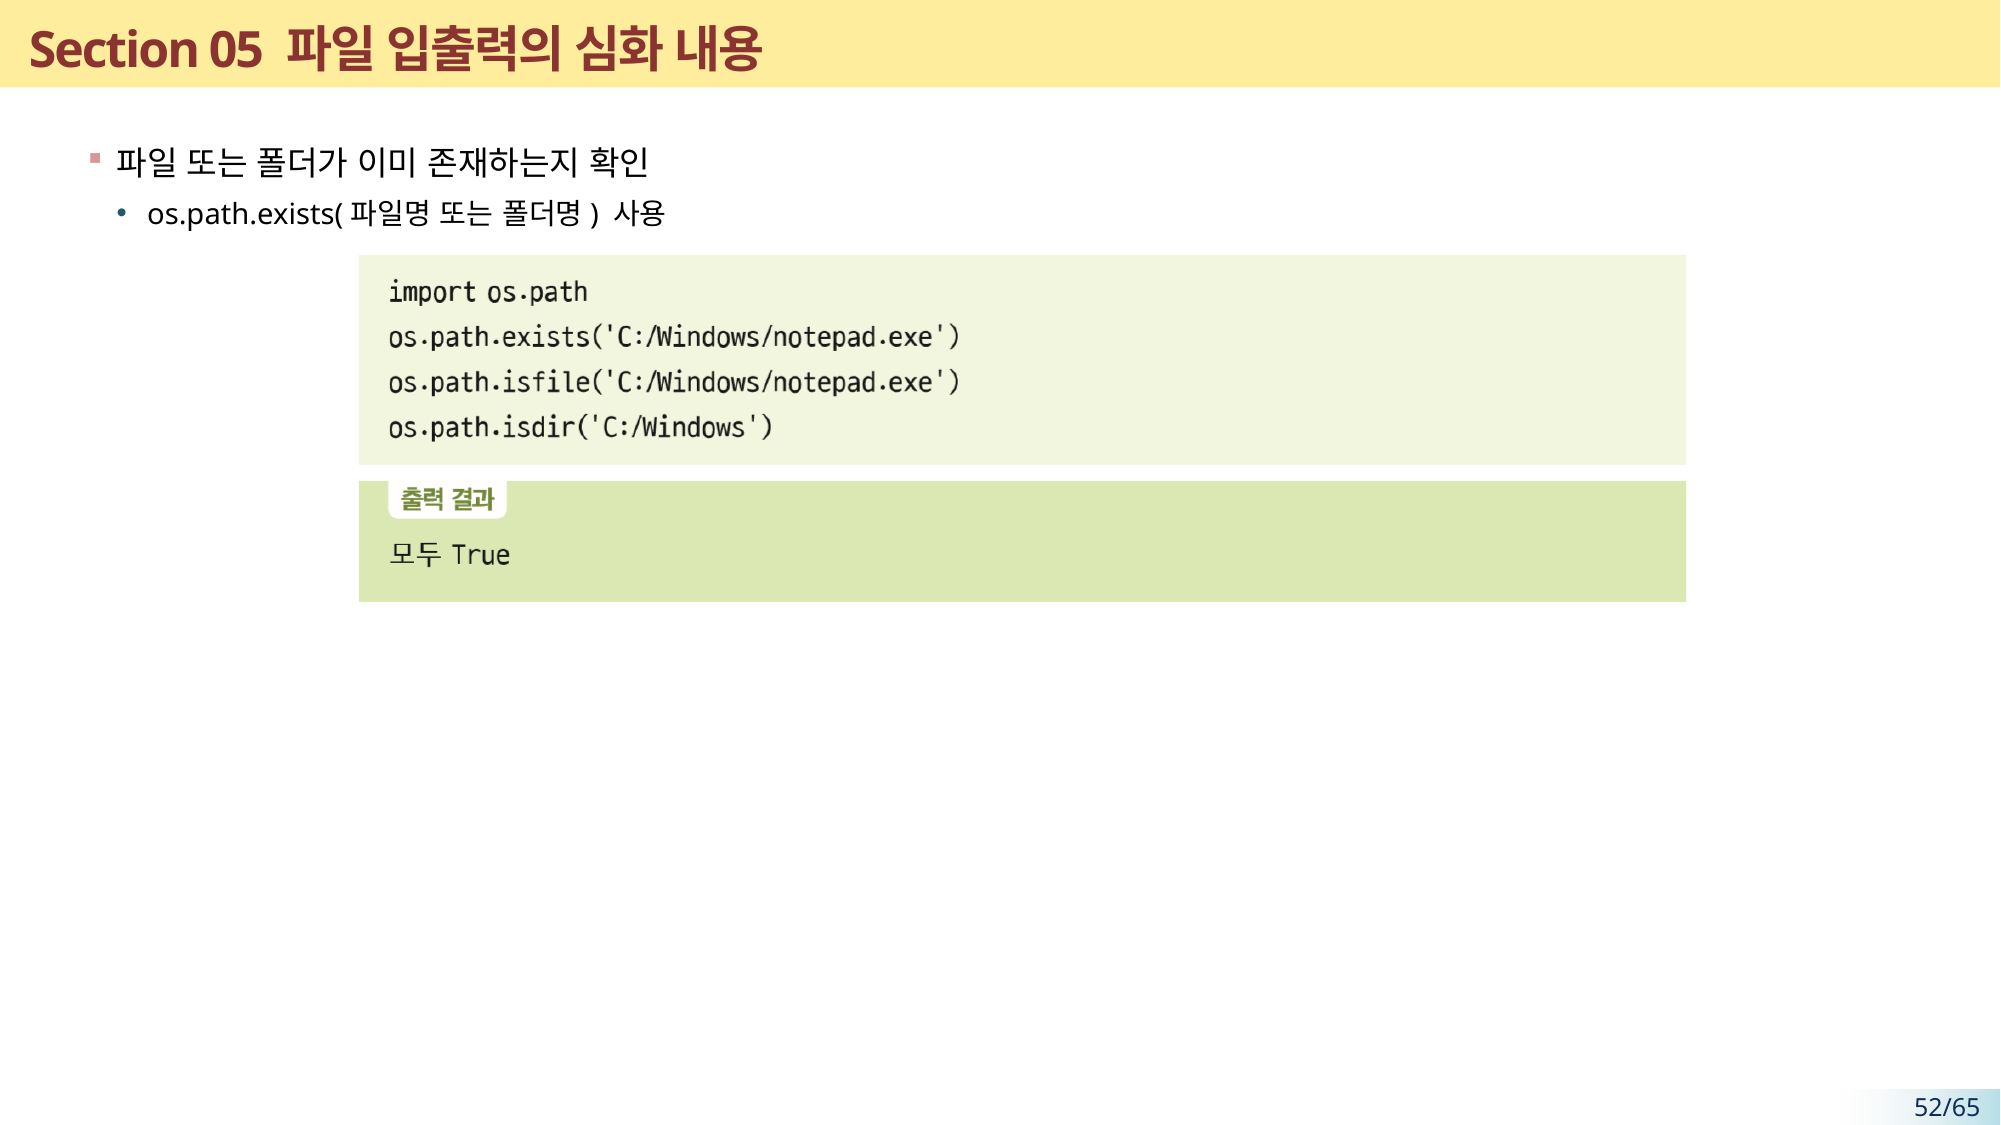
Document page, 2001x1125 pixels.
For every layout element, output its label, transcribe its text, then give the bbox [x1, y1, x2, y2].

list 파일 또는 폴더가 이미 존재하는지 확인 os.path.exists(파일명 또는 폴더명) 사용 [13, 126, 1975, 1057]
picture [357, 252, 1687, 602]
title Section 05 파일 입출력의 심화 내용 [13, 8, 1717, 87]
